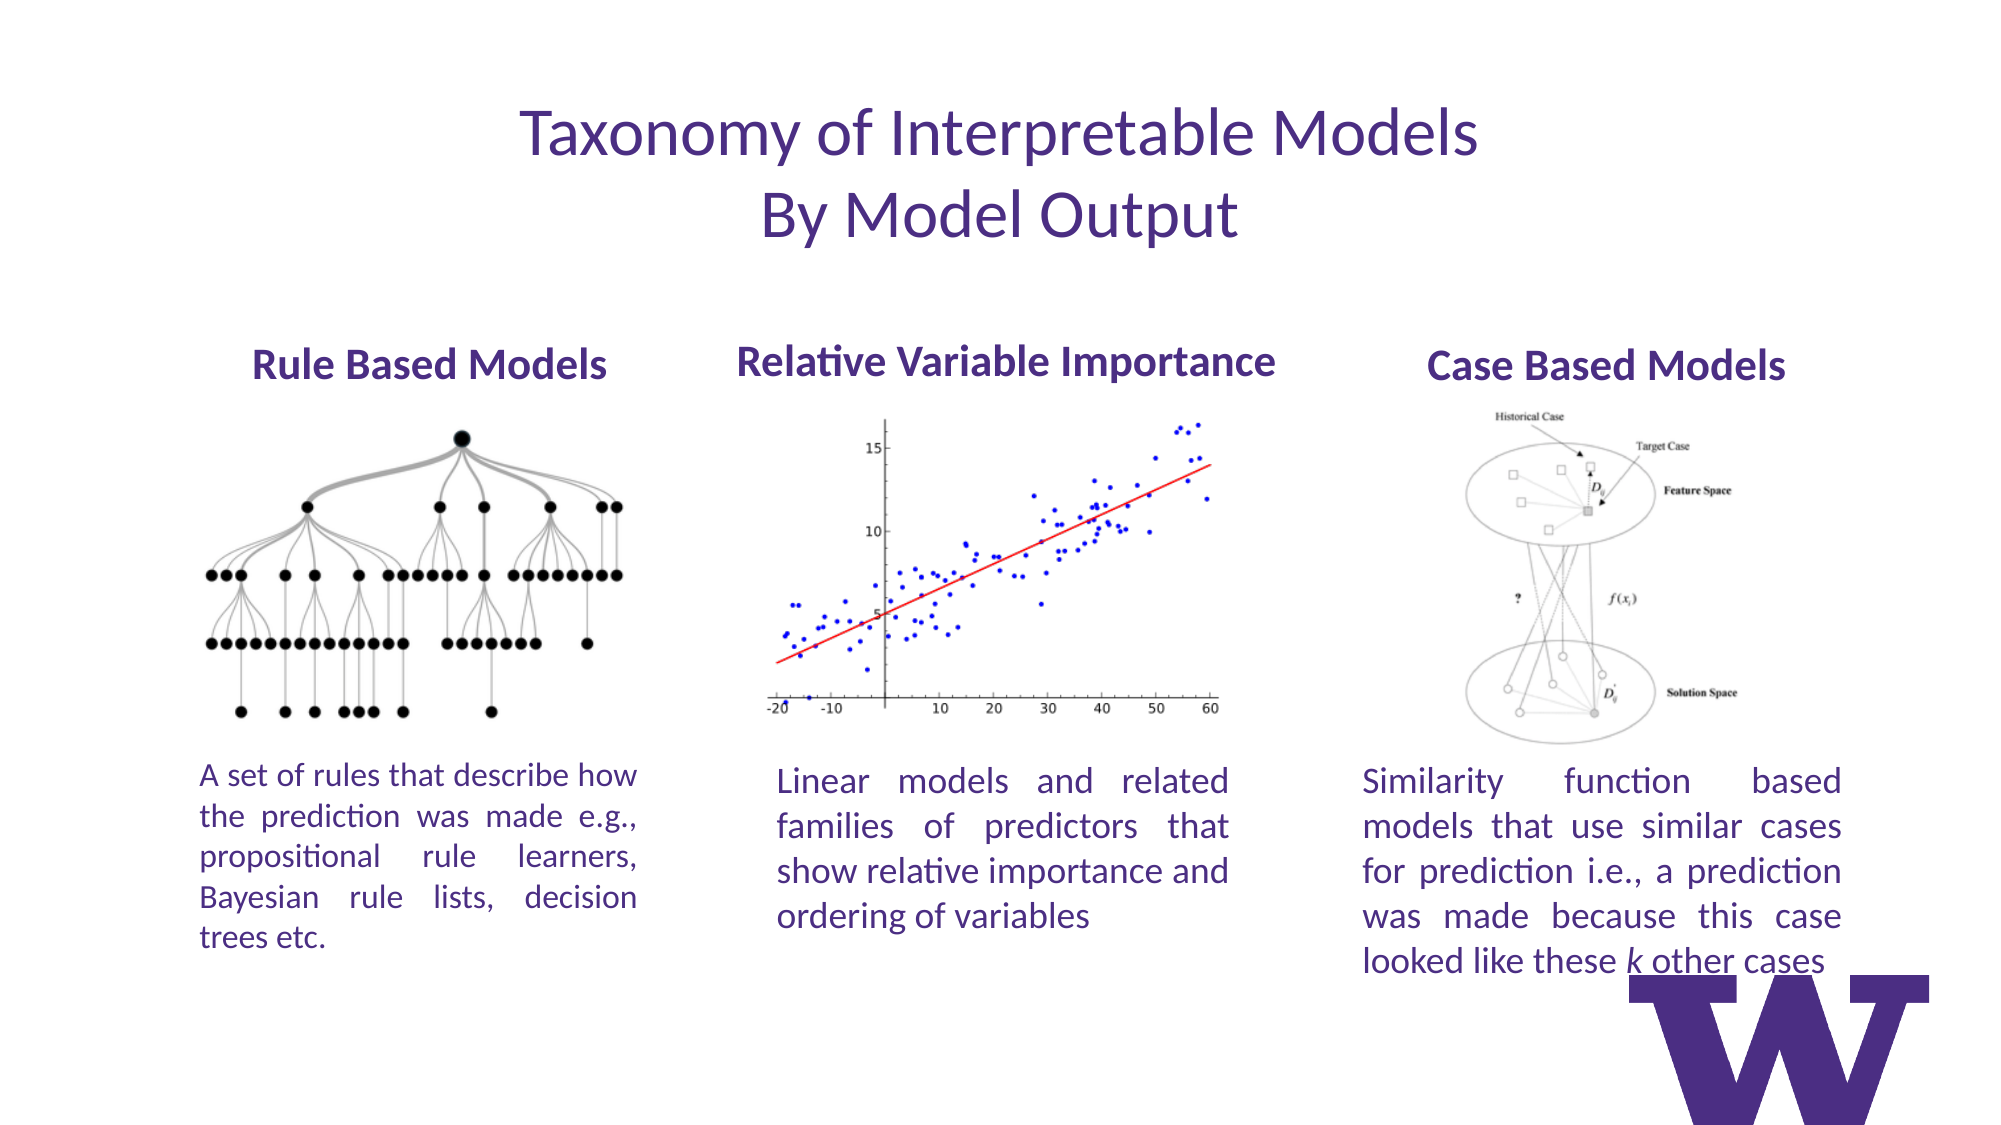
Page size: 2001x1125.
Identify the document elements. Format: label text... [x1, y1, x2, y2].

text_box Relative Variable Importance [721, 324, 1293, 394]
title Taxonomy of Interpretable Models By Model Output [137, 59, 1863, 278]
text_box Similarity function based models that use similar cases for prediction i.e., a prediction was made because this case looked like these k other cases [1347, 748, 1858, 1034]
text_box Case Based Models [1412, 328, 1802, 397]
picture [757, 410, 1227, 722]
text_box Linear models and related families of predictors that show relative importance and ordering of variables [686, 748, 1245, 944]
picture [1450, 410, 1755, 749]
picture [1629, 975, 1930, 1125]
text_box A set of rules that describe how the prediction was made e.g., propositional rule learners, Bayesian rule lists, decision trees etc. [109, 745, 653, 964]
text_box Rule Based Models [237, 327, 623, 396]
picture [200, 410, 629, 749]
